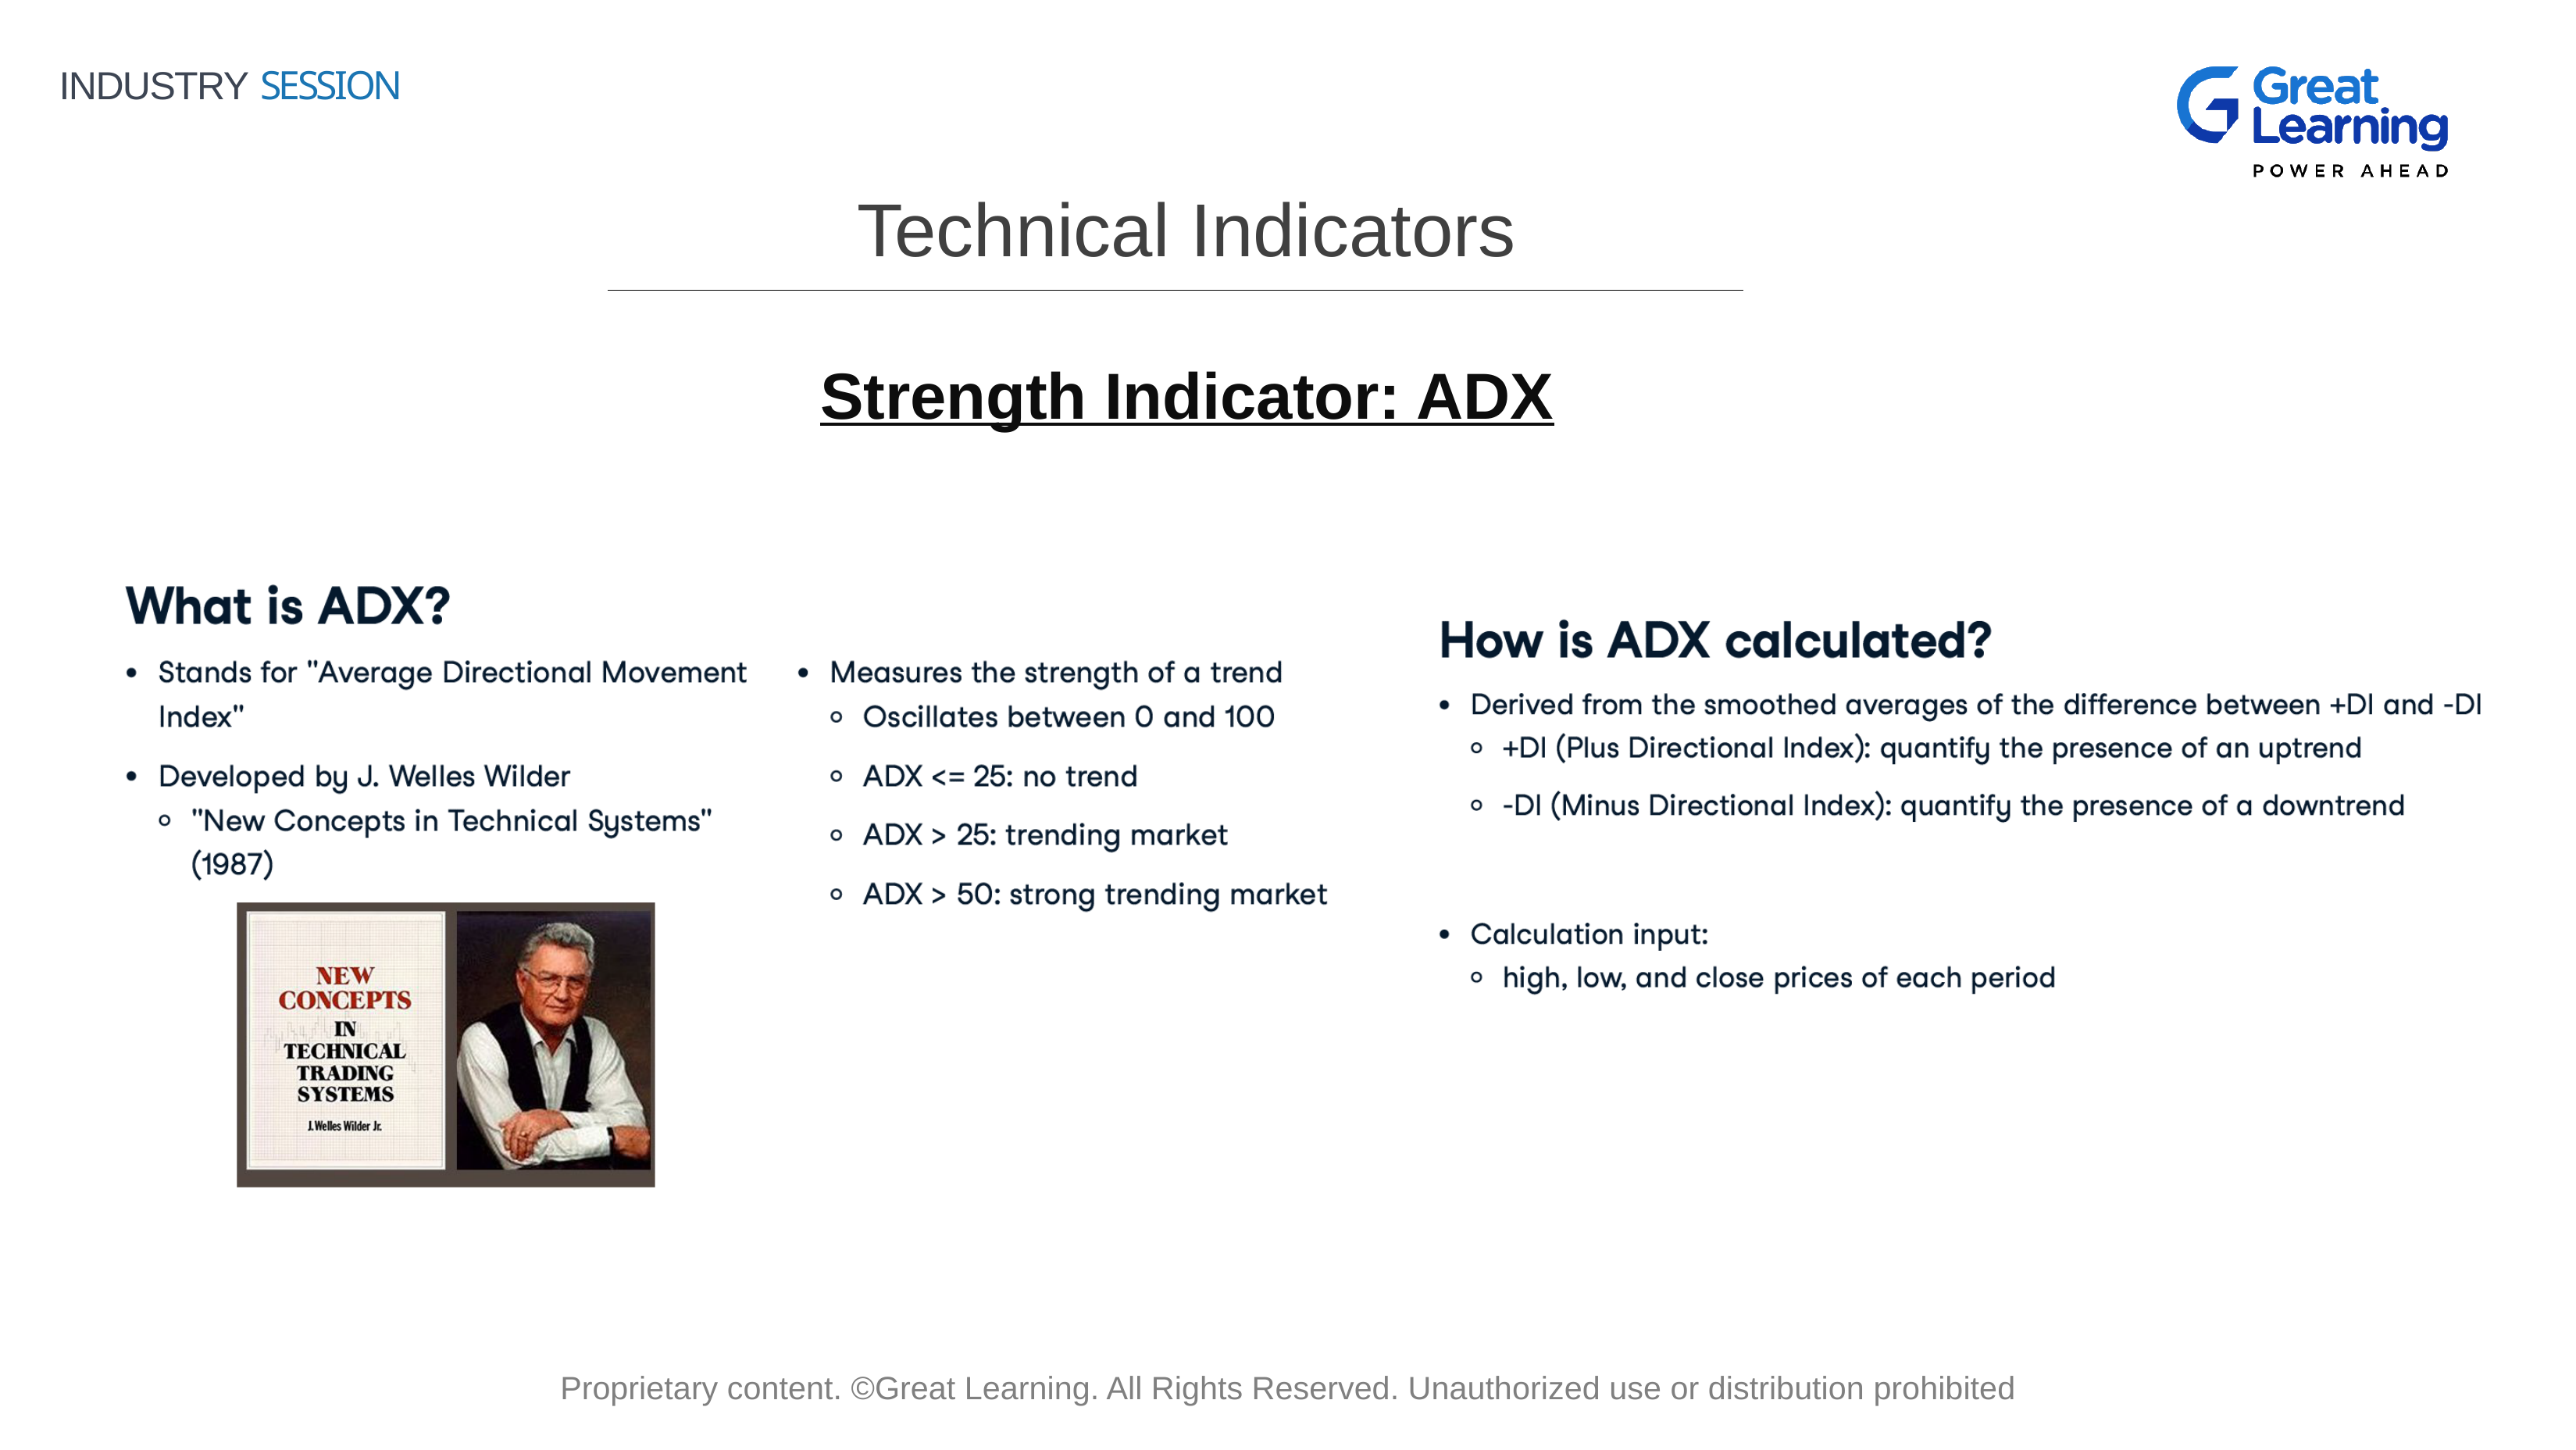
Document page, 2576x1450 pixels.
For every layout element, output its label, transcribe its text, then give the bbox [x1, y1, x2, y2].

text_box INDUSTRY SESSION [35, 58, 425, 108]
picture [2138, 60, 2486, 183]
text_box Proprietary content. ©Great Learning. All Rights Reserved. Unauthorized use or distribution prohibited [378, 1361, 2198, 1439]
picture [101, 568, 1356, 1205]
picture [1423, 602, 2506, 1011]
text_box Strength Indicator: ADX [786, 348, 1589, 438]
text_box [607, 176, 1768, 291]
